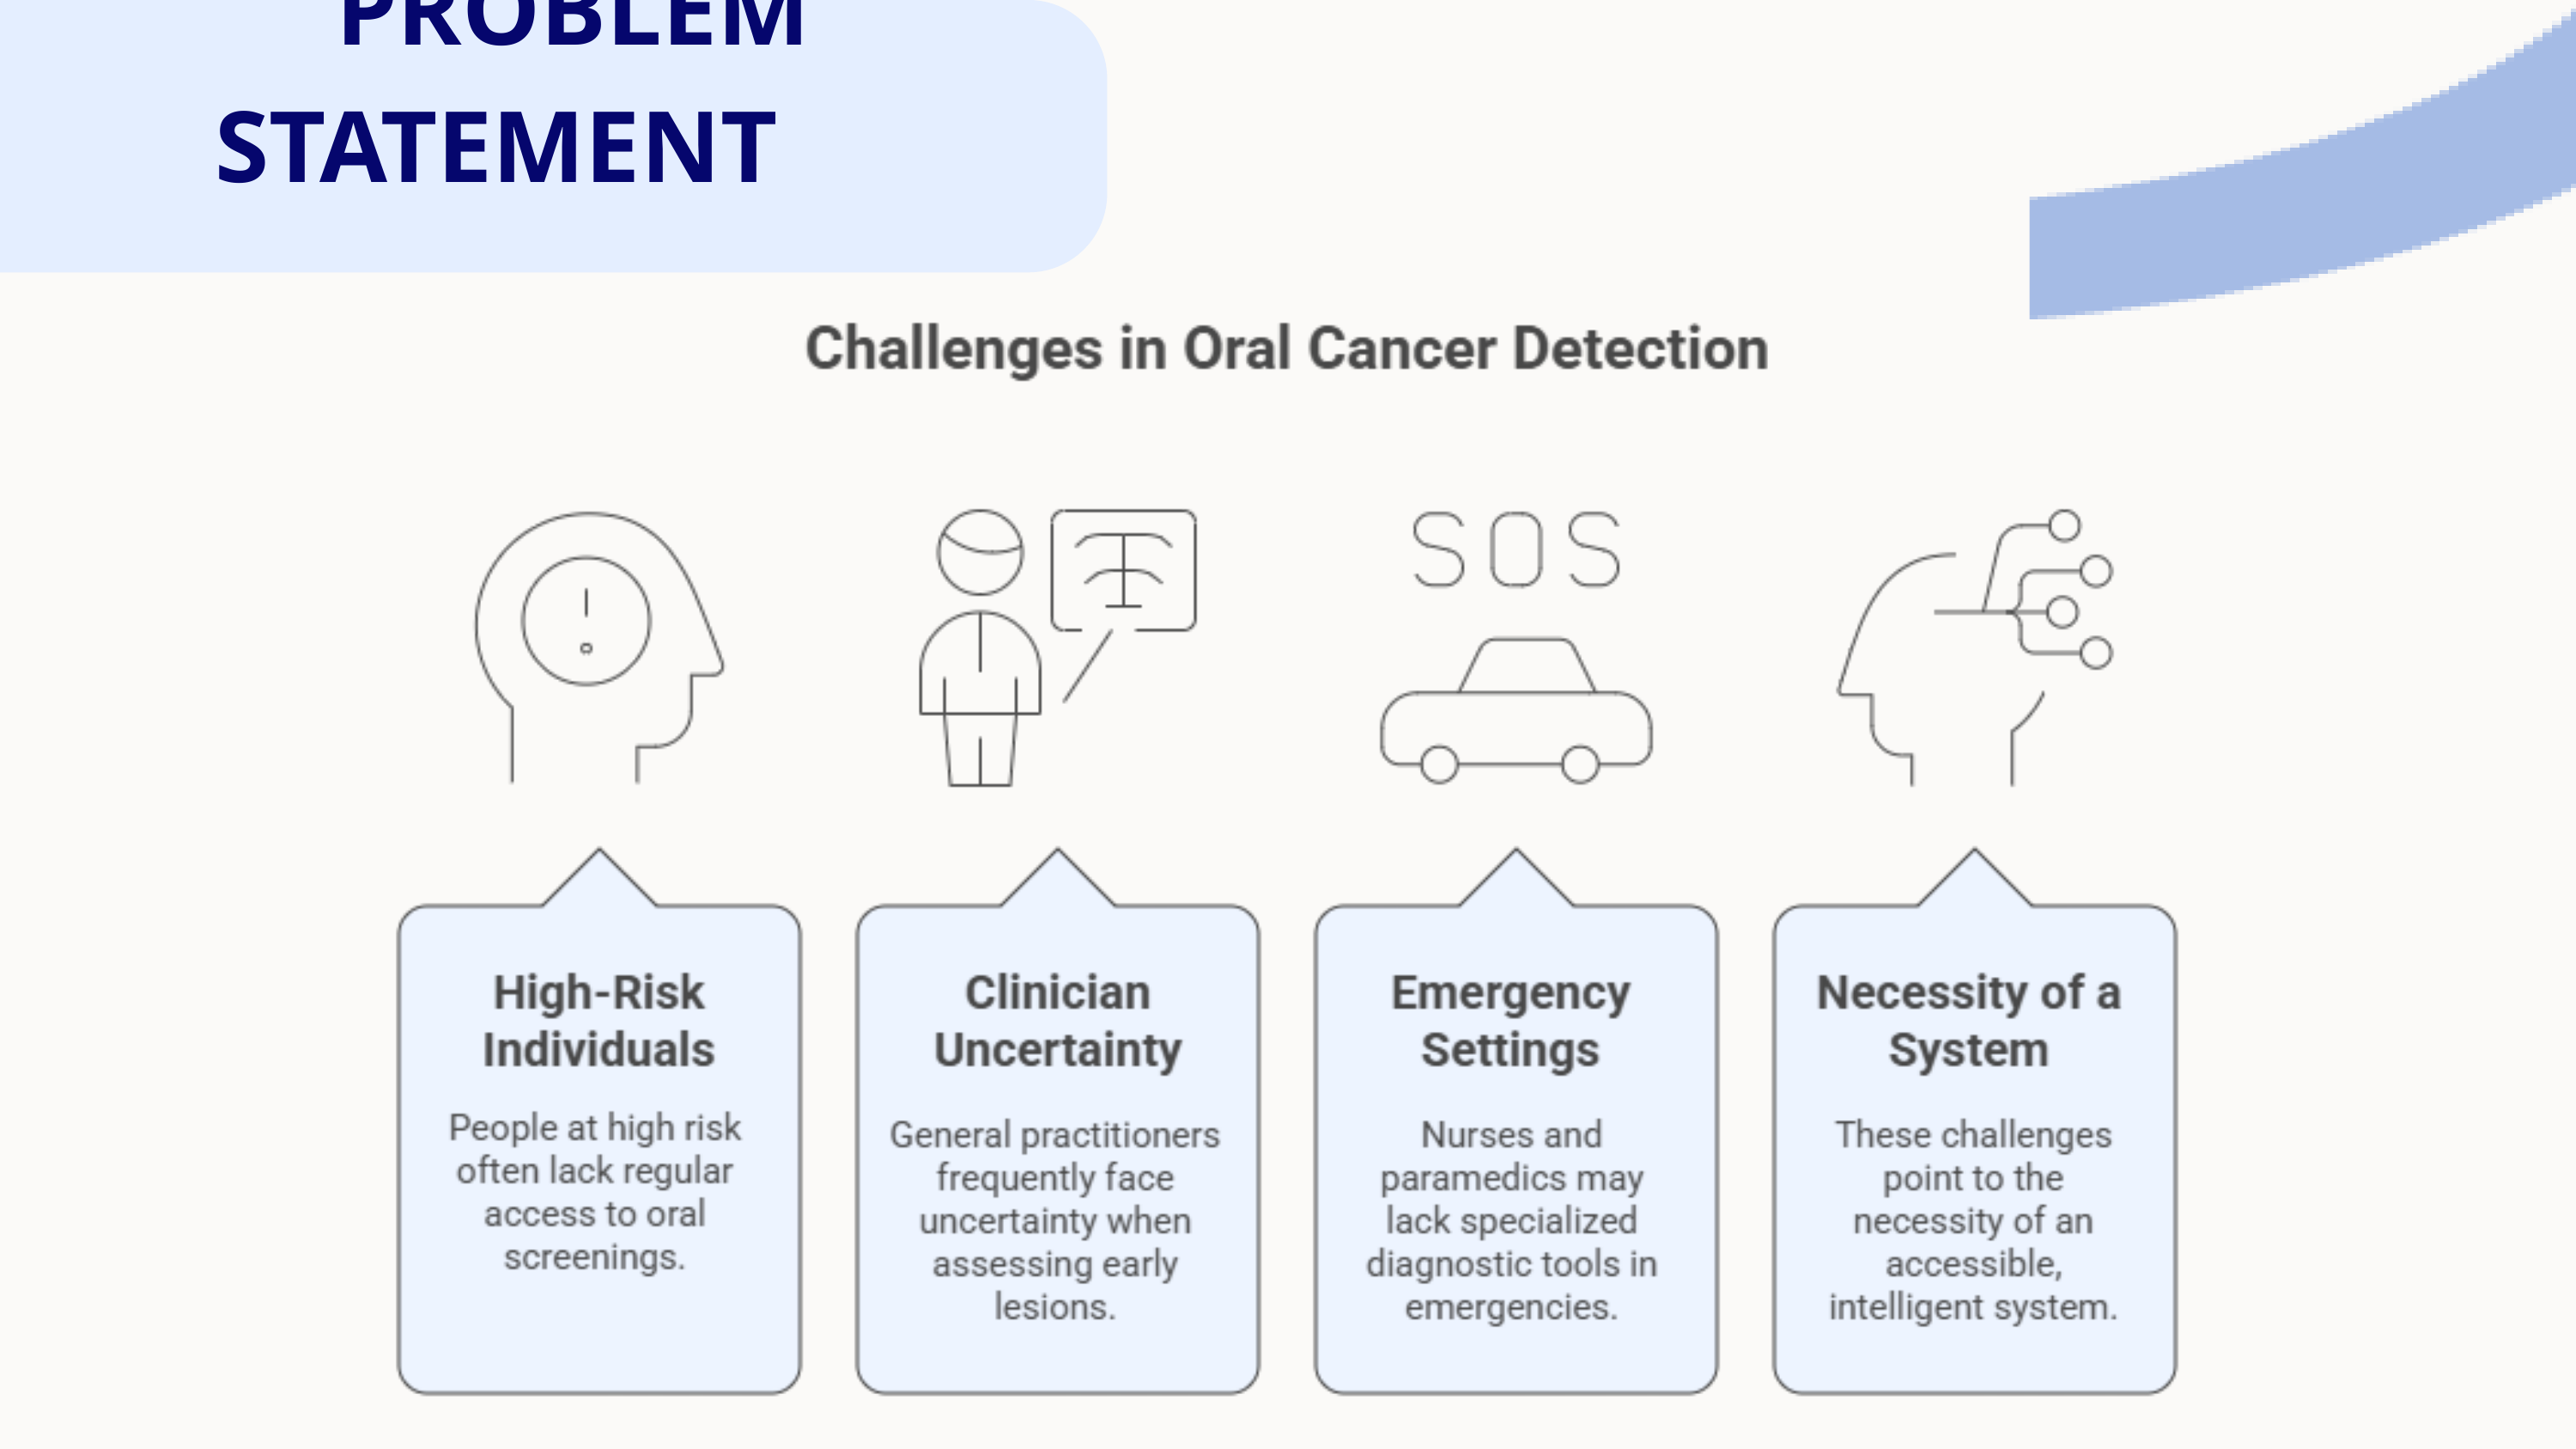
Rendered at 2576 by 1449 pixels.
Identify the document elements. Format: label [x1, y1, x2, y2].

text_box [285, 307, 2291, 1449]
text_box [2029, 0, 2576, 319]
text_box [0, 0, 1108, 273]
